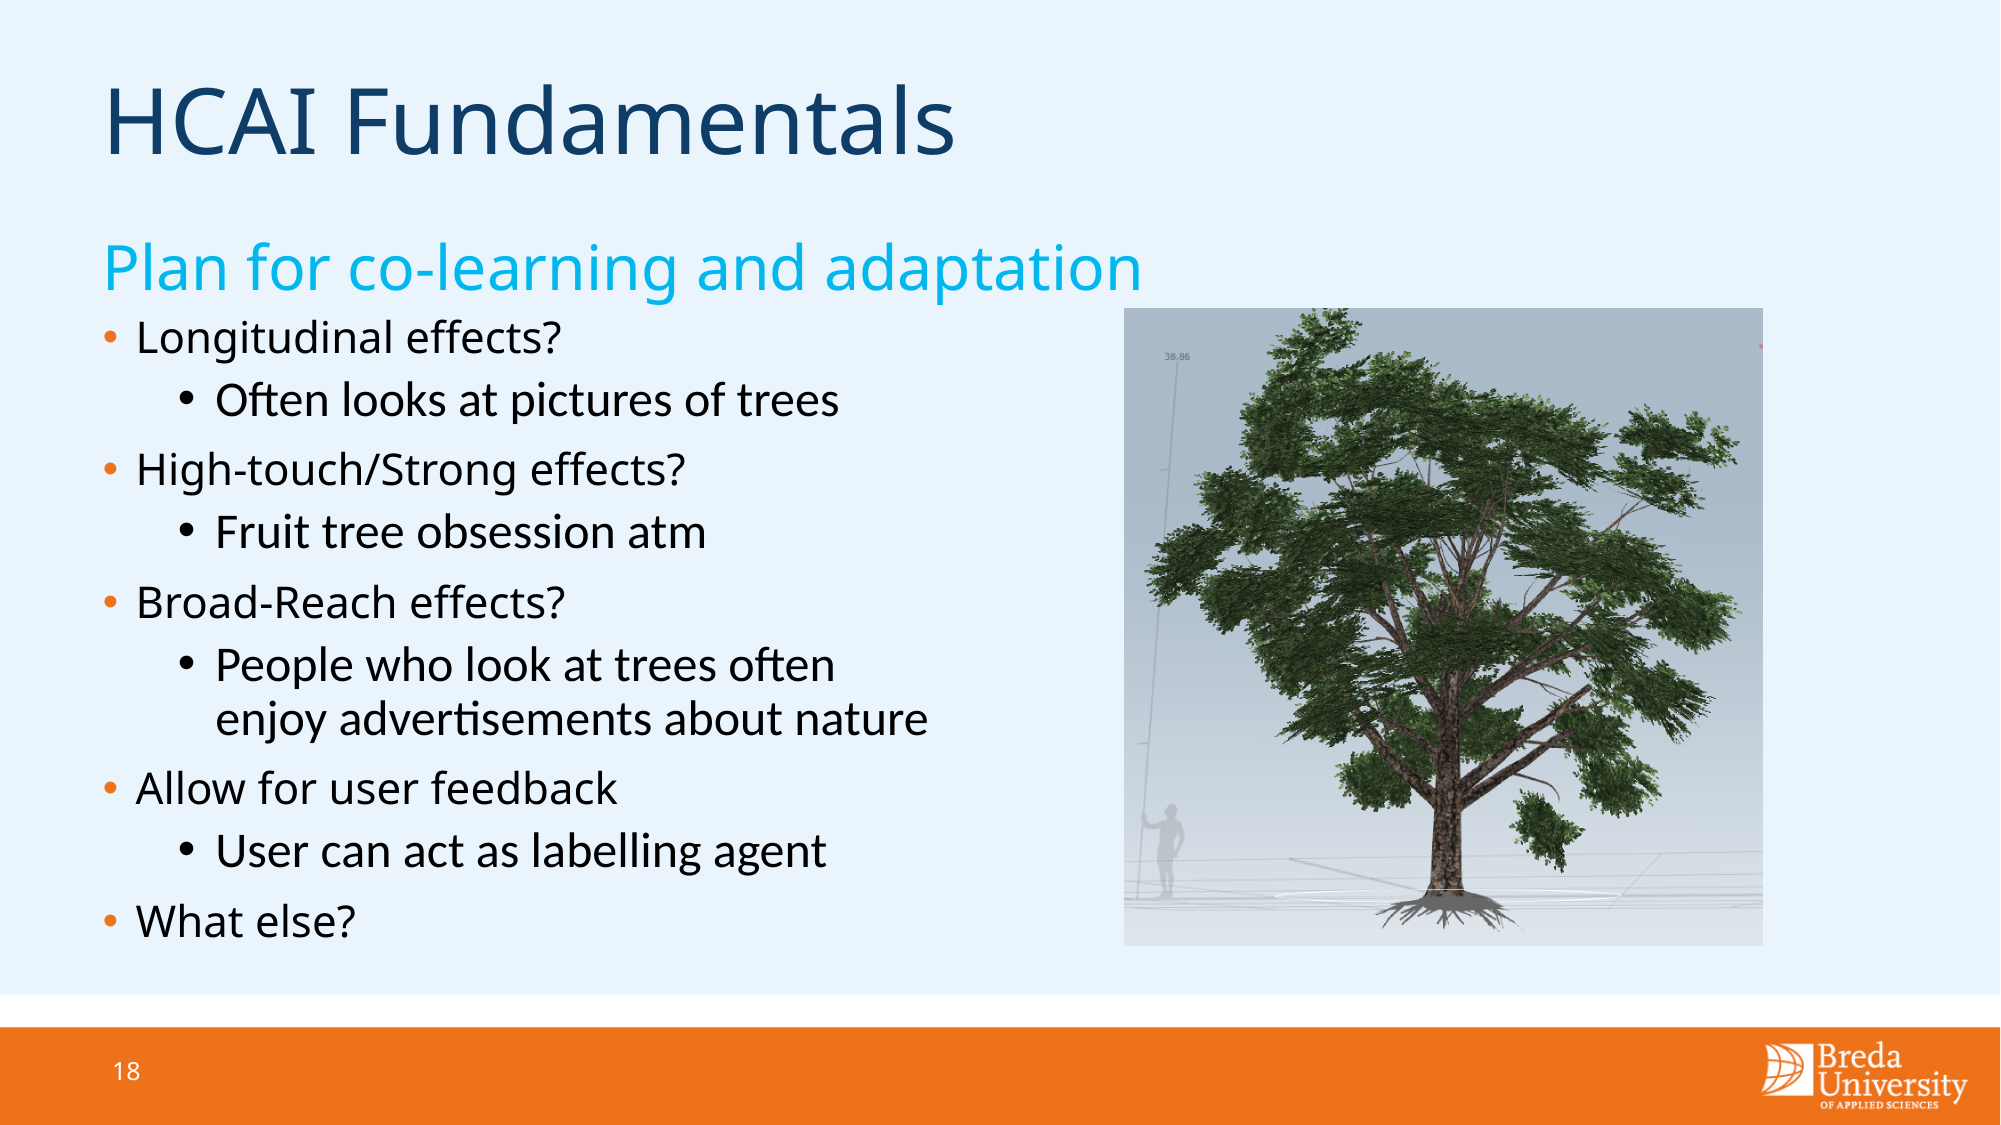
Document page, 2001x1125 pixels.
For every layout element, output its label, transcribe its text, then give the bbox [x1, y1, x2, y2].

title HCAI Fundamentals [88, 67, 1917, 210]
slide_number 18 [97, 1076, 198, 1103]
list Longitudinal effects? Often looks at pictures of trees High-touch/Strong effects? Fruit tree obsession atm Broad-Reach effects? People who look at trees often enjoy advertisements about nature Allow for user feedback User can act as labelling agent What else? [88, 308, 973, 1076]
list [1124, 308, 1763, 946]
list Plan for co-learning and adaptation [88, 229, 1917, 307]
picture [0, 0, 2001, 1125]
